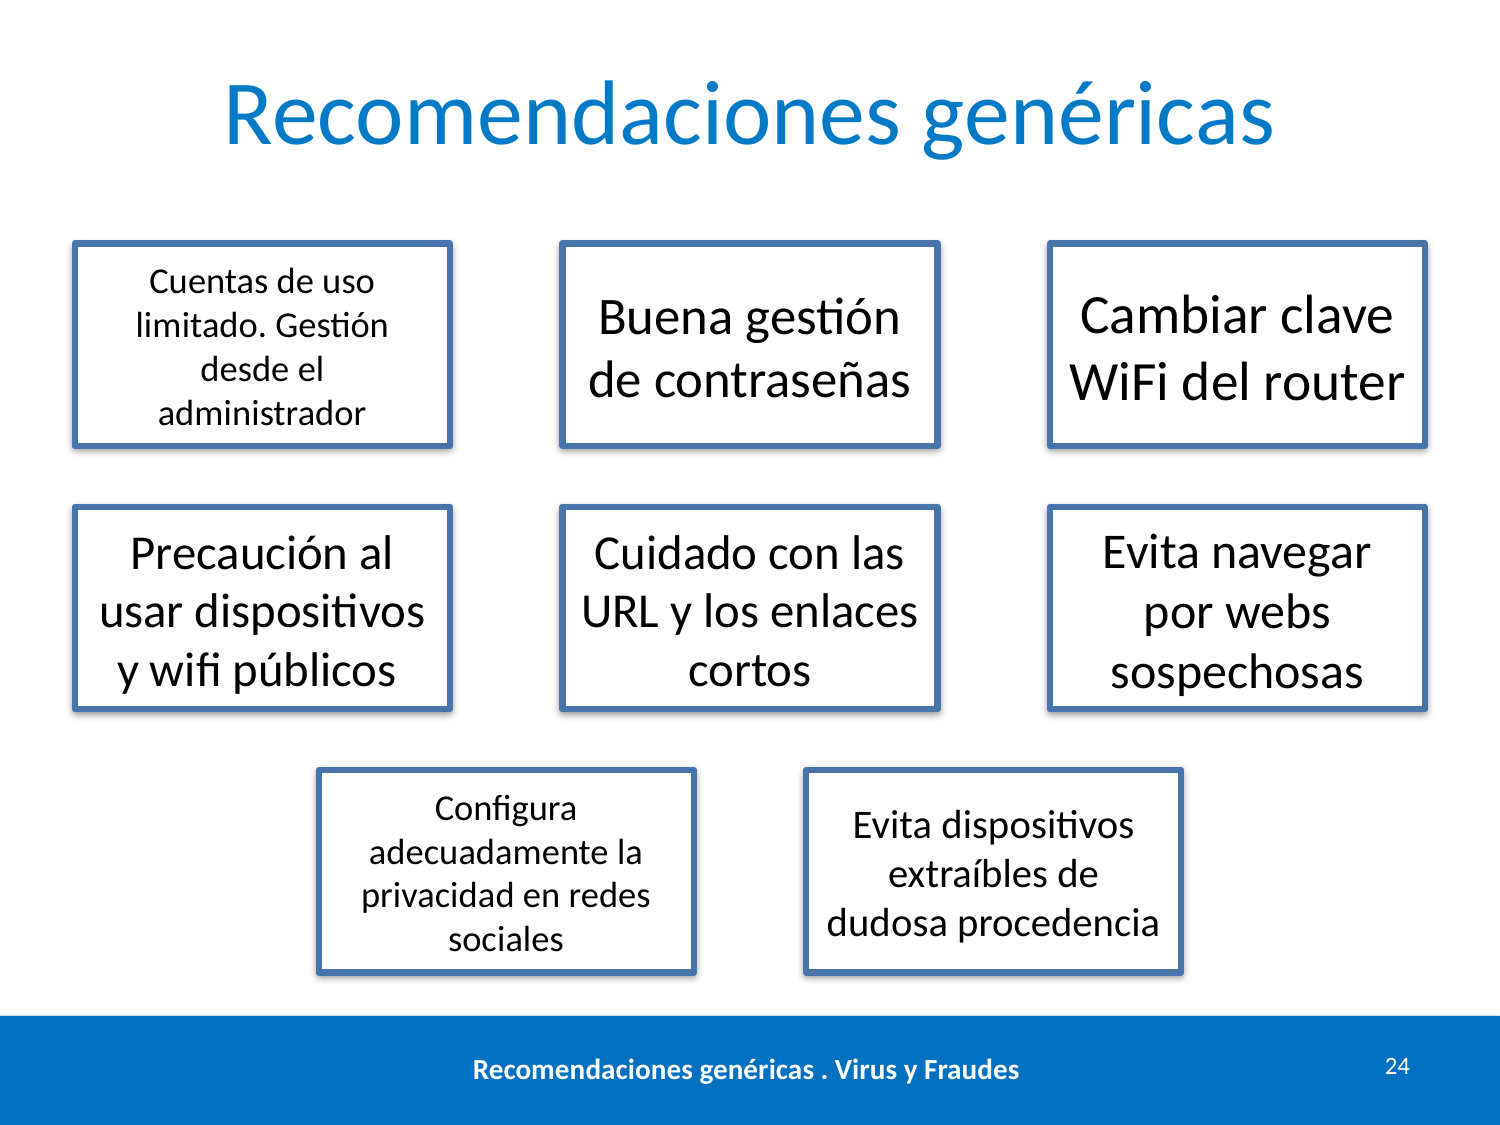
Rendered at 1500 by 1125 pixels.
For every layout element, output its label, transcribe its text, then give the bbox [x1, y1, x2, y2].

title Recomendaciones genéricas [75, 45, 1425, 233]
slide_number 24 [1250, 1042, 1425, 1103]
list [74, 243, 1426, 987]
footer Recomendaciones genéricas . Virus y Fraudes [277, 1042, 1223, 1103]
